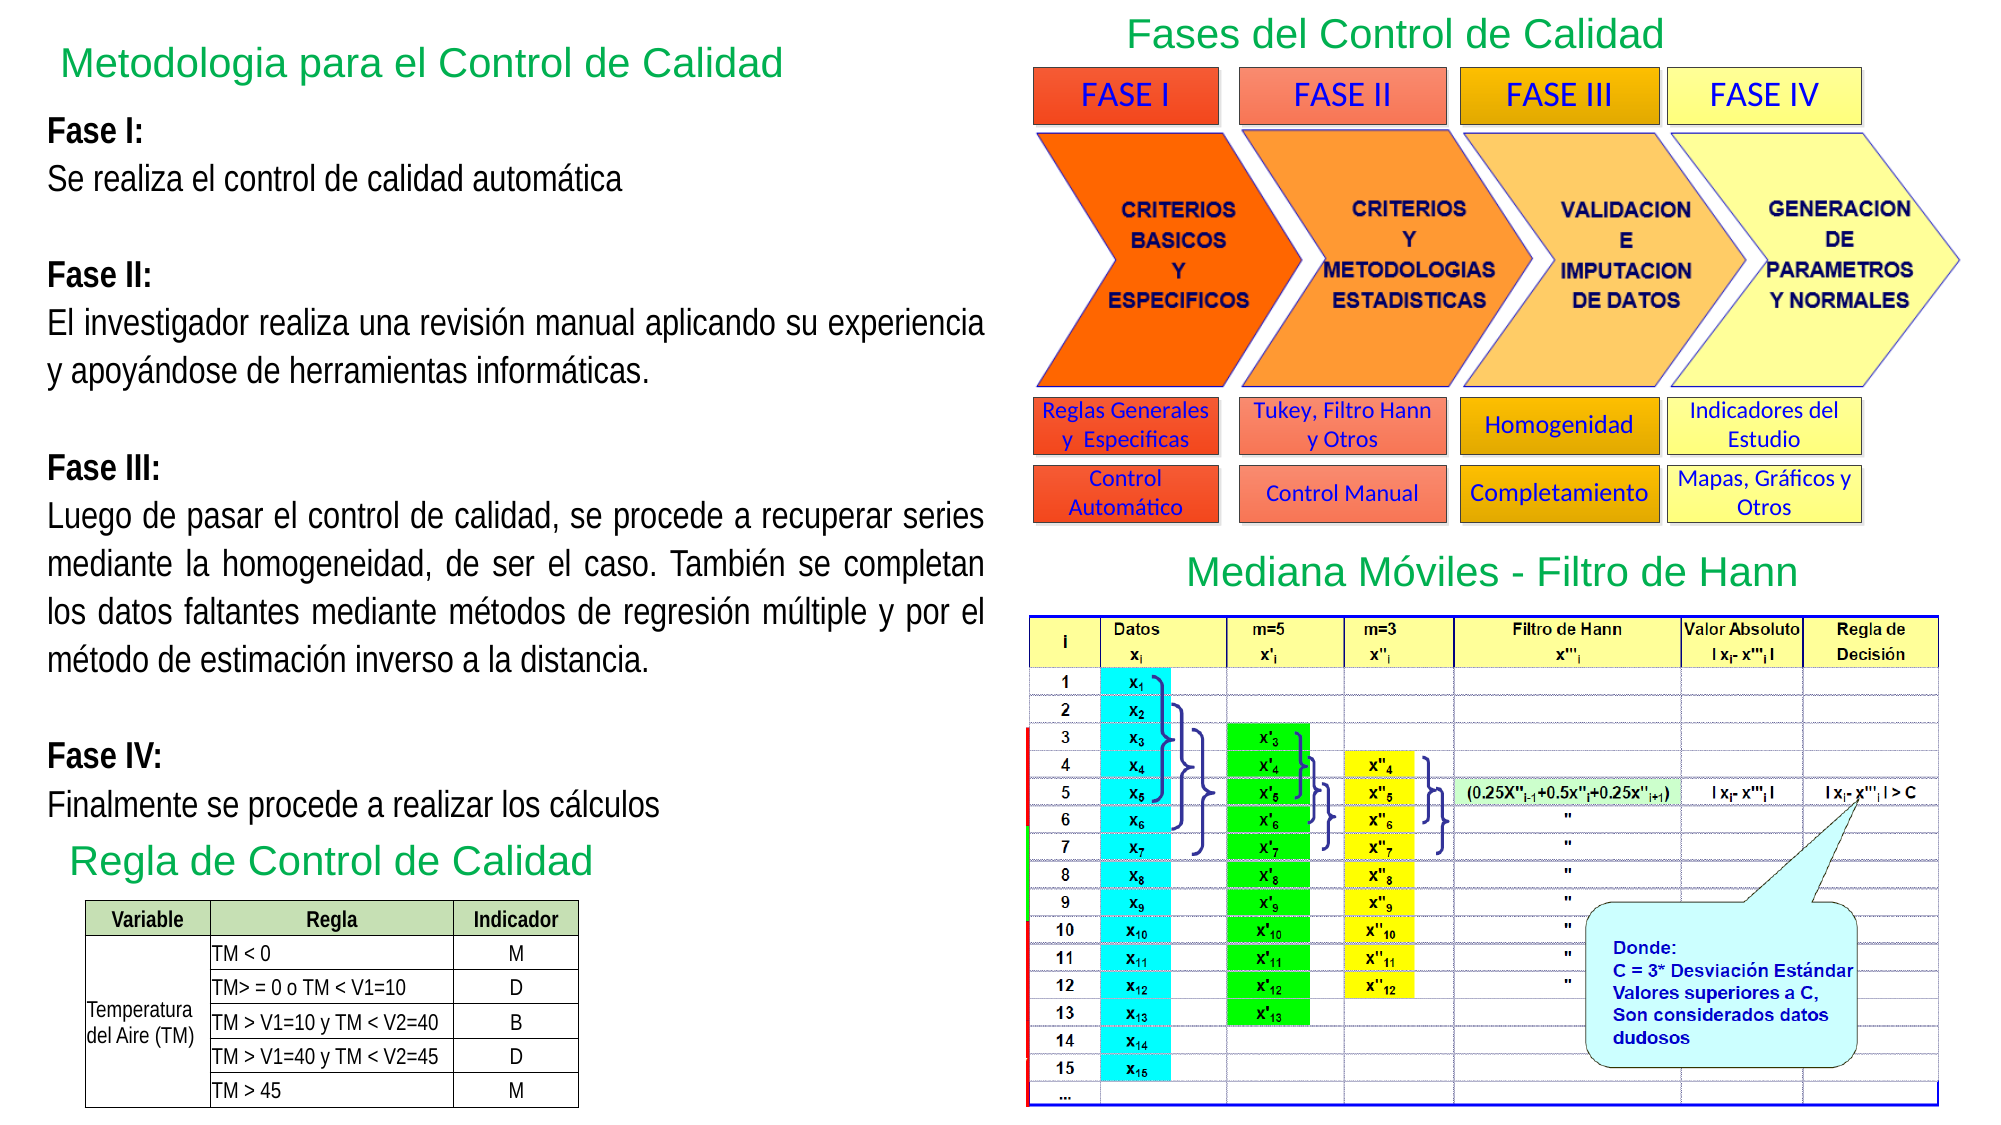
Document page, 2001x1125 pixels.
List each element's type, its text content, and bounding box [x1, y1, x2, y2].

table_cell D [454, 1039, 578, 1072]
text_box Metodologia para el Control de Calidad [45, 28, 926, 94]
table_cell M [454, 1073, 578, 1107]
table_cell D [454, 970, 578, 1003]
table_cell M [454, 936, 578, 969]
picture [1026, 611, 1942, 1107]
picture [1025, 64, 1968, 528]
table_header Variable [86, 901, 210, 935]
table_cell TM < 0 [211, 936, 453, 969]
table_cell TM > V1=10 y TM < V2=40 [211, 1004, 453, 1038]
text_box Mediana Móviles - Filtro de Hann [1171, 537, 1822, 602]
table_cell TM > V1=40 y TM < V2=45 [211, 1039, 453, 1072]
table_cell TM> = 0 o TM < V1=10 [211, 970, 453, 1003]
text_box Fases del Control de Calidad [1111, 0, 1714, 64]
text_box Regla de Control de Calidad [54, 826, 610, 892]
table_cell TM > 45 [211, 1073, 453, 1107]
table_header Indicador [454, 901, 578, 935]
table_cell Temperatura del Aire (TM) [86, 936, 210, 1107]
text_box Fase I: Se realiza el control de calidad automática Fase II: El investigador realiza una revisión manual aplicando su experiencia y apoyándose de herramientas informáticas. Fase III: Luego de pasar el control de calidad, se procede a recuperar series mediante la homogeneidad, de ser el caso. También se completan los datos faltantes mediante métodos de regresión múltiple y por el método de estimación inverso a la distancia. Fase IV: Finalmente se procede a realizar los cálculos [32, 95, 1000, 832]
table_header Regla [211, 901, 453, 935]
table_cell B [454, 1004, 578, 1038]
